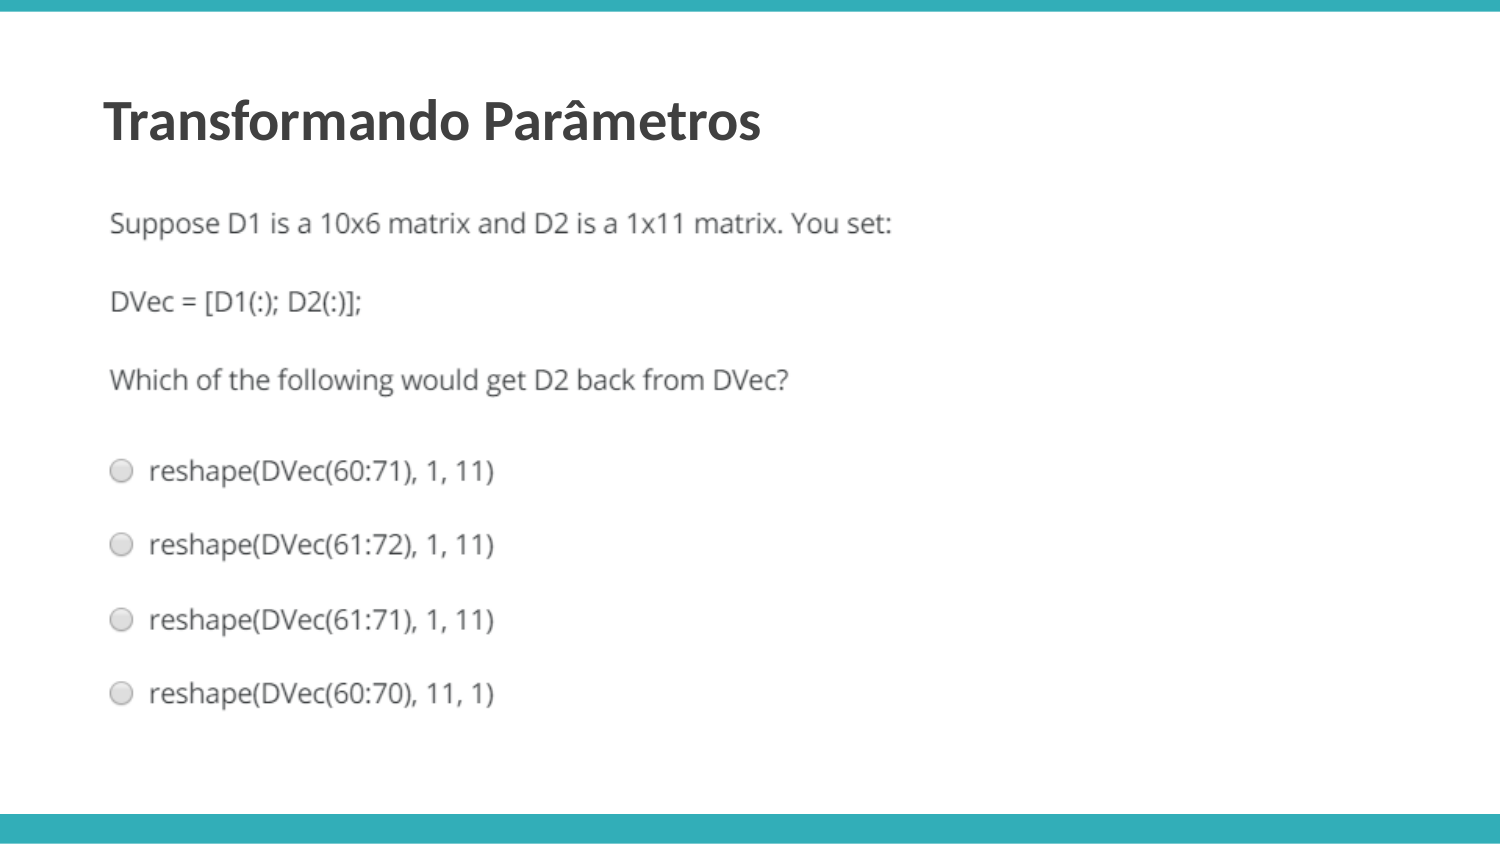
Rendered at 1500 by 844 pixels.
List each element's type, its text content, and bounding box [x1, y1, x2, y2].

picture [88, 185, 913, 727]
text_box Transformando Parâmetros [88, 67, 1400, 167]
